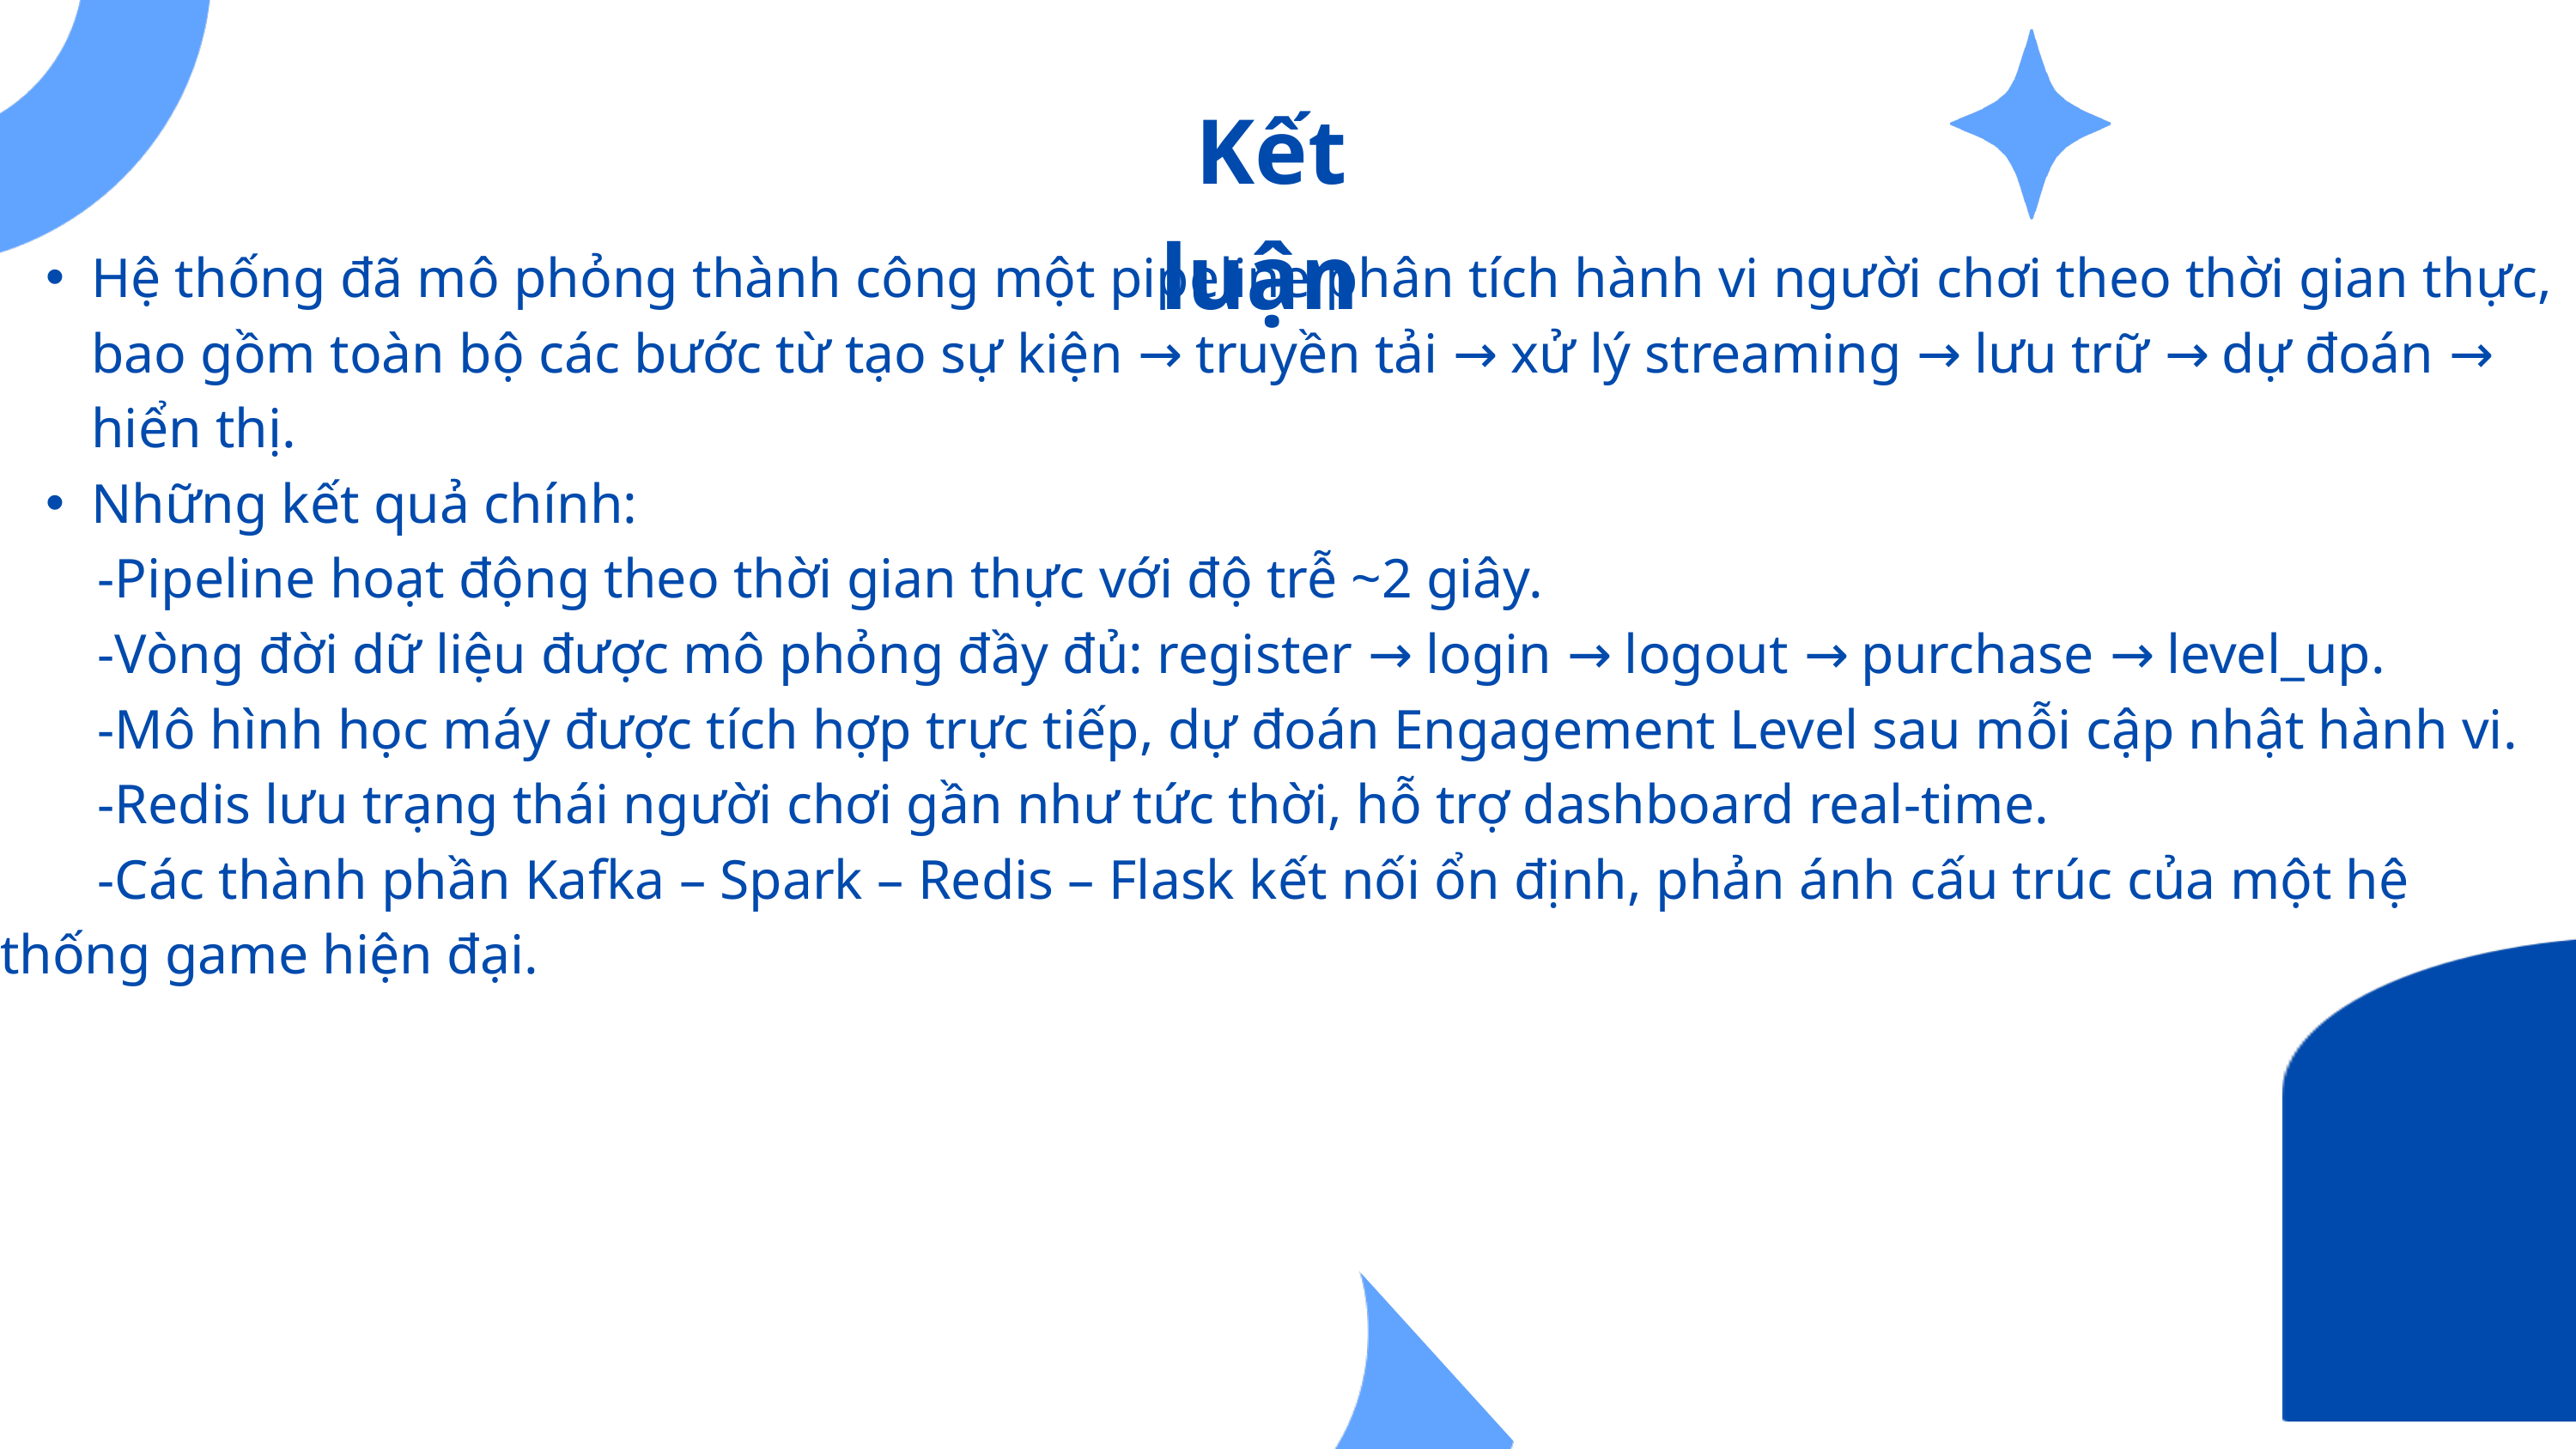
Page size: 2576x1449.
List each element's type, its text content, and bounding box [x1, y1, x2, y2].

text_box Kết luận [1061, 76, 1458, 233]
text_box [2282, 937, 2576, 1422]
text_box [1949, 28, 2111, 220]
text_box Hệ thống đã mô phỏng thành công một pipeline phân tích hành vi người chơi theo thời gian thực, bao gồm toàn bộ các bước từ tạo sự kiện → truyền tải → xử lý streaming → lưu trữ → dự đoán → hiển thị. Những kết quả chính: -Pipeline hoạt động theo thời gian thực với độ trễ ~2 giây. -Vòng đời dữ liệu được mô phỏng đầy đủ: register → login → logout → purchase → level_up. -Mô hình học máy được tích hợp trực tiếp, dự đoán Engagement Level sau mỗi cập nhật hành vi. -Redis lưu trạng thái người chơi gần như tức thời, hỗ trợ dashboard real-time. -Các thành phần Kafka – Spark – Redis – Flask kết nối ổn định, phản ánh cấu trúc của một hệ thống game hiện đại. [0, 233, 2576, 1136]
text_box [993, 1179, 1521, 1449]
text_box [0, 0, 215, 270]
